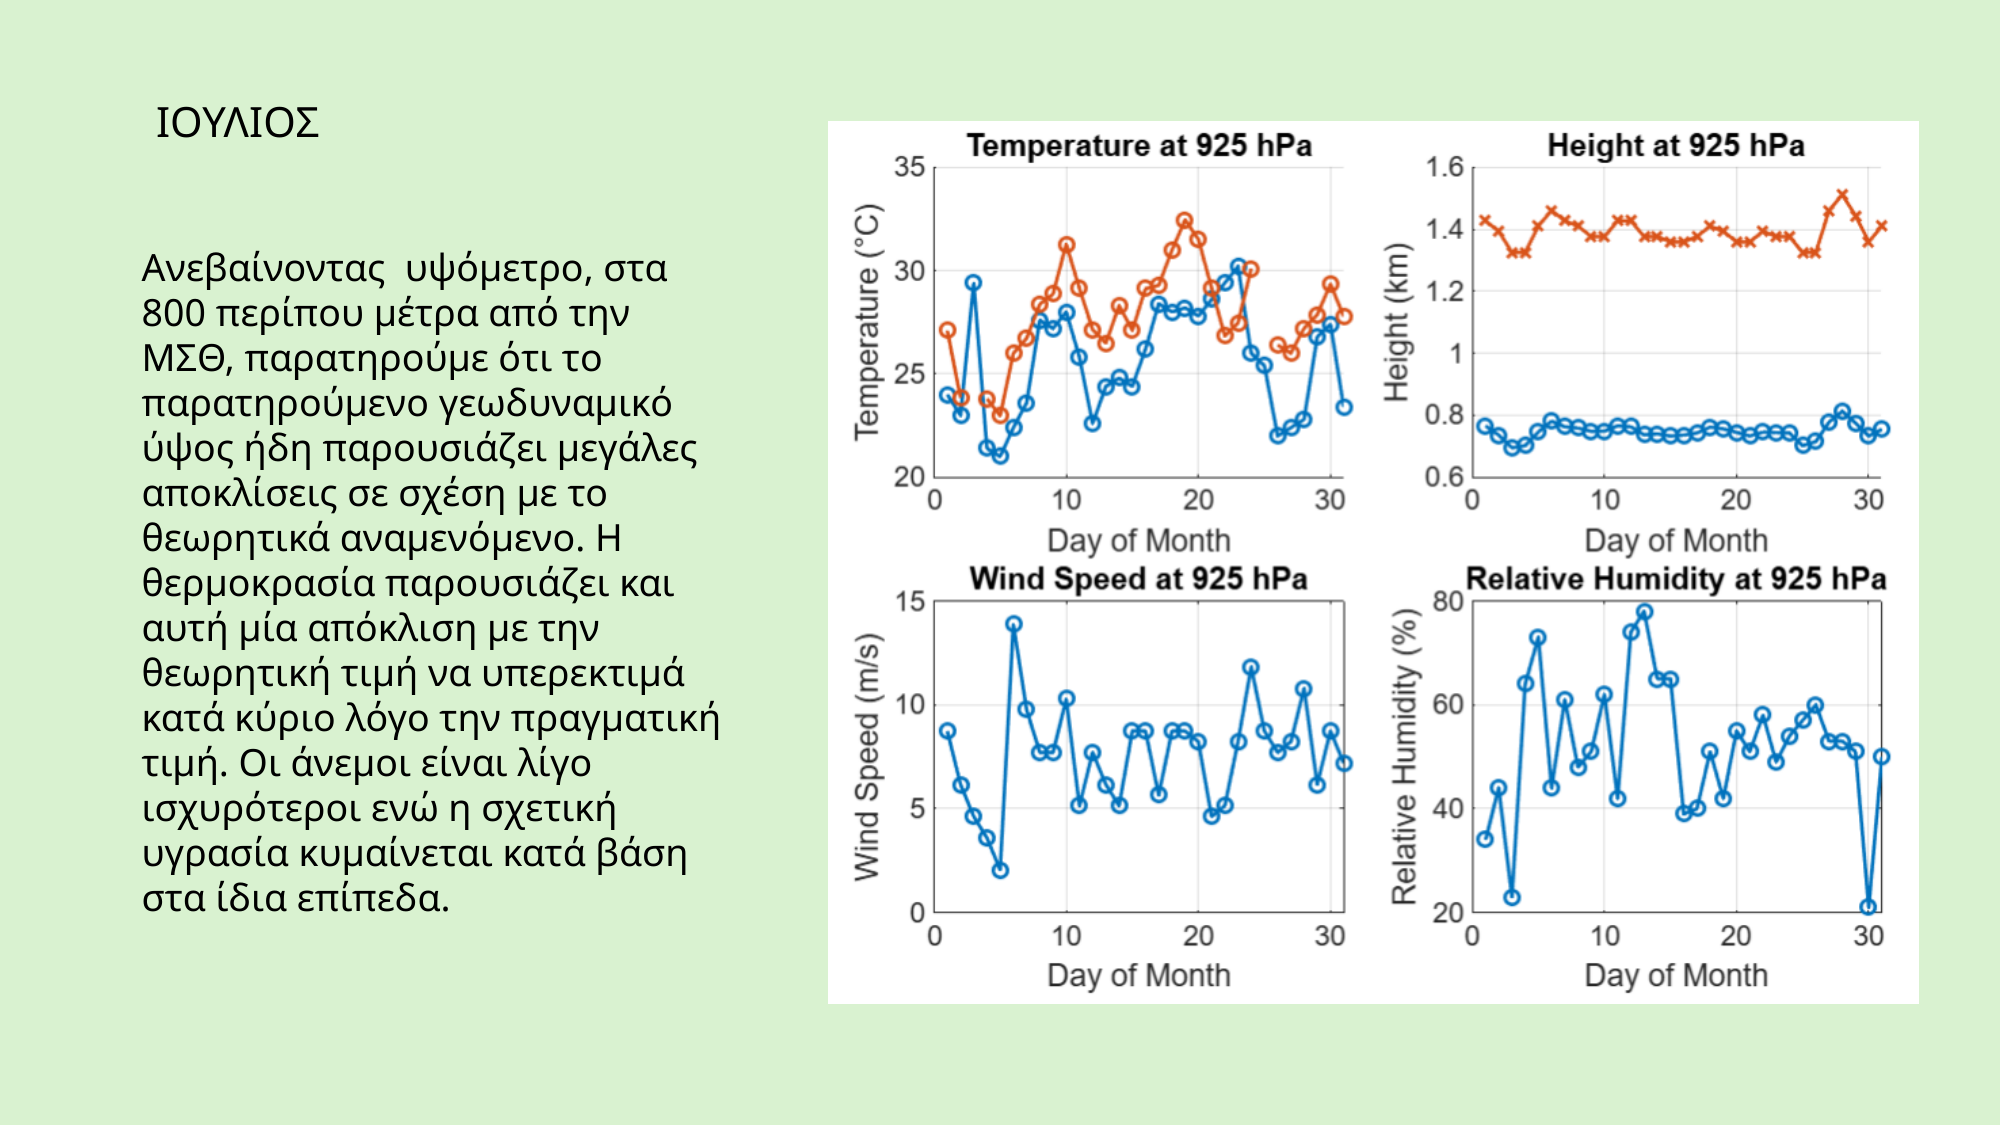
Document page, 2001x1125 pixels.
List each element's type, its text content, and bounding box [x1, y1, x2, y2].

picture [827, 121, 1919, 1004]
text_box ΙΟΥΛΙΟΣ [141, 87, 829, 153]
text_box Ανεβαίνοντας υψόμετρο, στα 800 περίπου μέτρα από την ΜΣΘ, παρατηρούμε ότι το παρατηρούμενο γεωδυναμικό ύψος ήδη παρουσιάζει μεγάλες αποκλίσεις σε σχέση με το θεωρητικά αναμενόμενο. Η θερμοκρασία παρουσιάζει και αυτή μία απόκλιση με την θεωρητική τιμή να υπερεκτιμά κατά κύριο λόγο την πραγματική τιμή. Οι άνεμοι είναι λίγο ισχυρότεροι ενώ η σχετική υγρασία κυμαίνεται κατά βάση στα ίδια επίπεδα. [126, 236, 745, 927]
